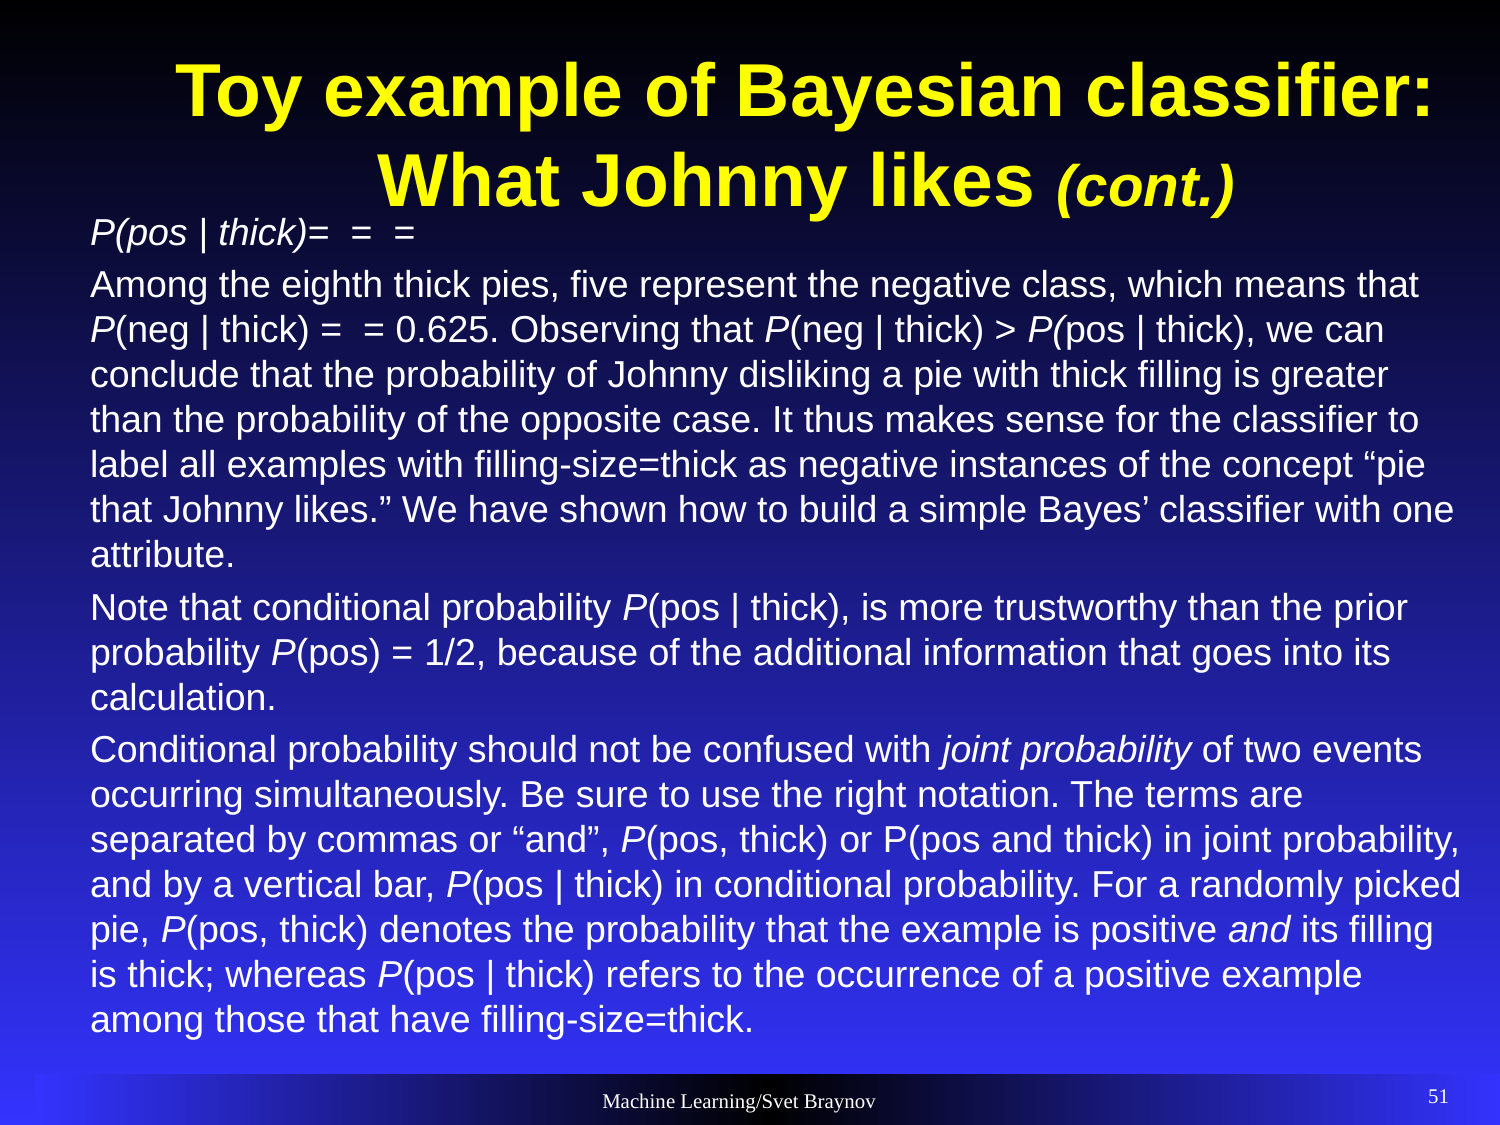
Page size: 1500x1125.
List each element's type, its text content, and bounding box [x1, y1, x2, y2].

title Toy example of Bayesian classifier: What Johnny likes (cont.) [150, 37, 1463, 225]
slide_number 51 [1413, 1074, 1500, 1125]
